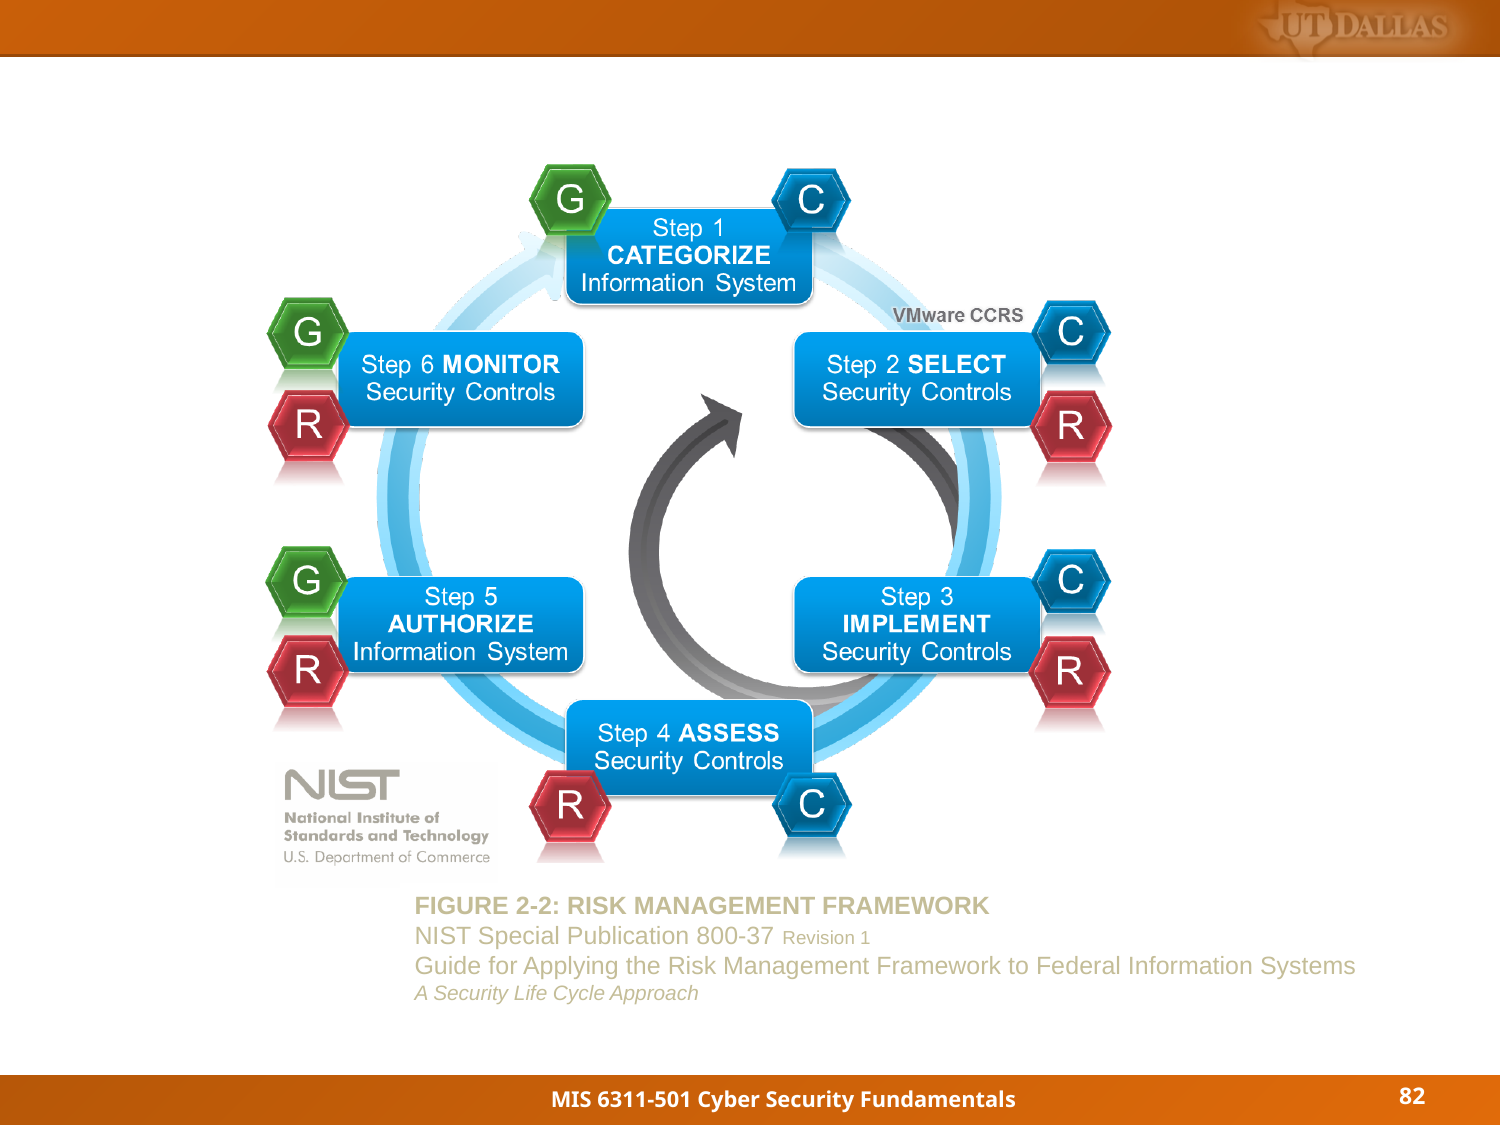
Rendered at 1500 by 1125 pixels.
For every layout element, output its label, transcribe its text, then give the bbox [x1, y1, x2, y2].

picture [1218, 0, 1500, 62]
text_box FIGURE 2-2: RISK MANAGEMENT FRAMEWORK NIST Special Publication 800-37 Revision 1 Guide for Applying the Risk Management Framework to Federal Information Systems A Security Life Cycle Approach [399, 882, 1375, 1013]
slide_number 82 [1350, 1076, 1475, 1120]
picture [262, 162, 1115, 888]
